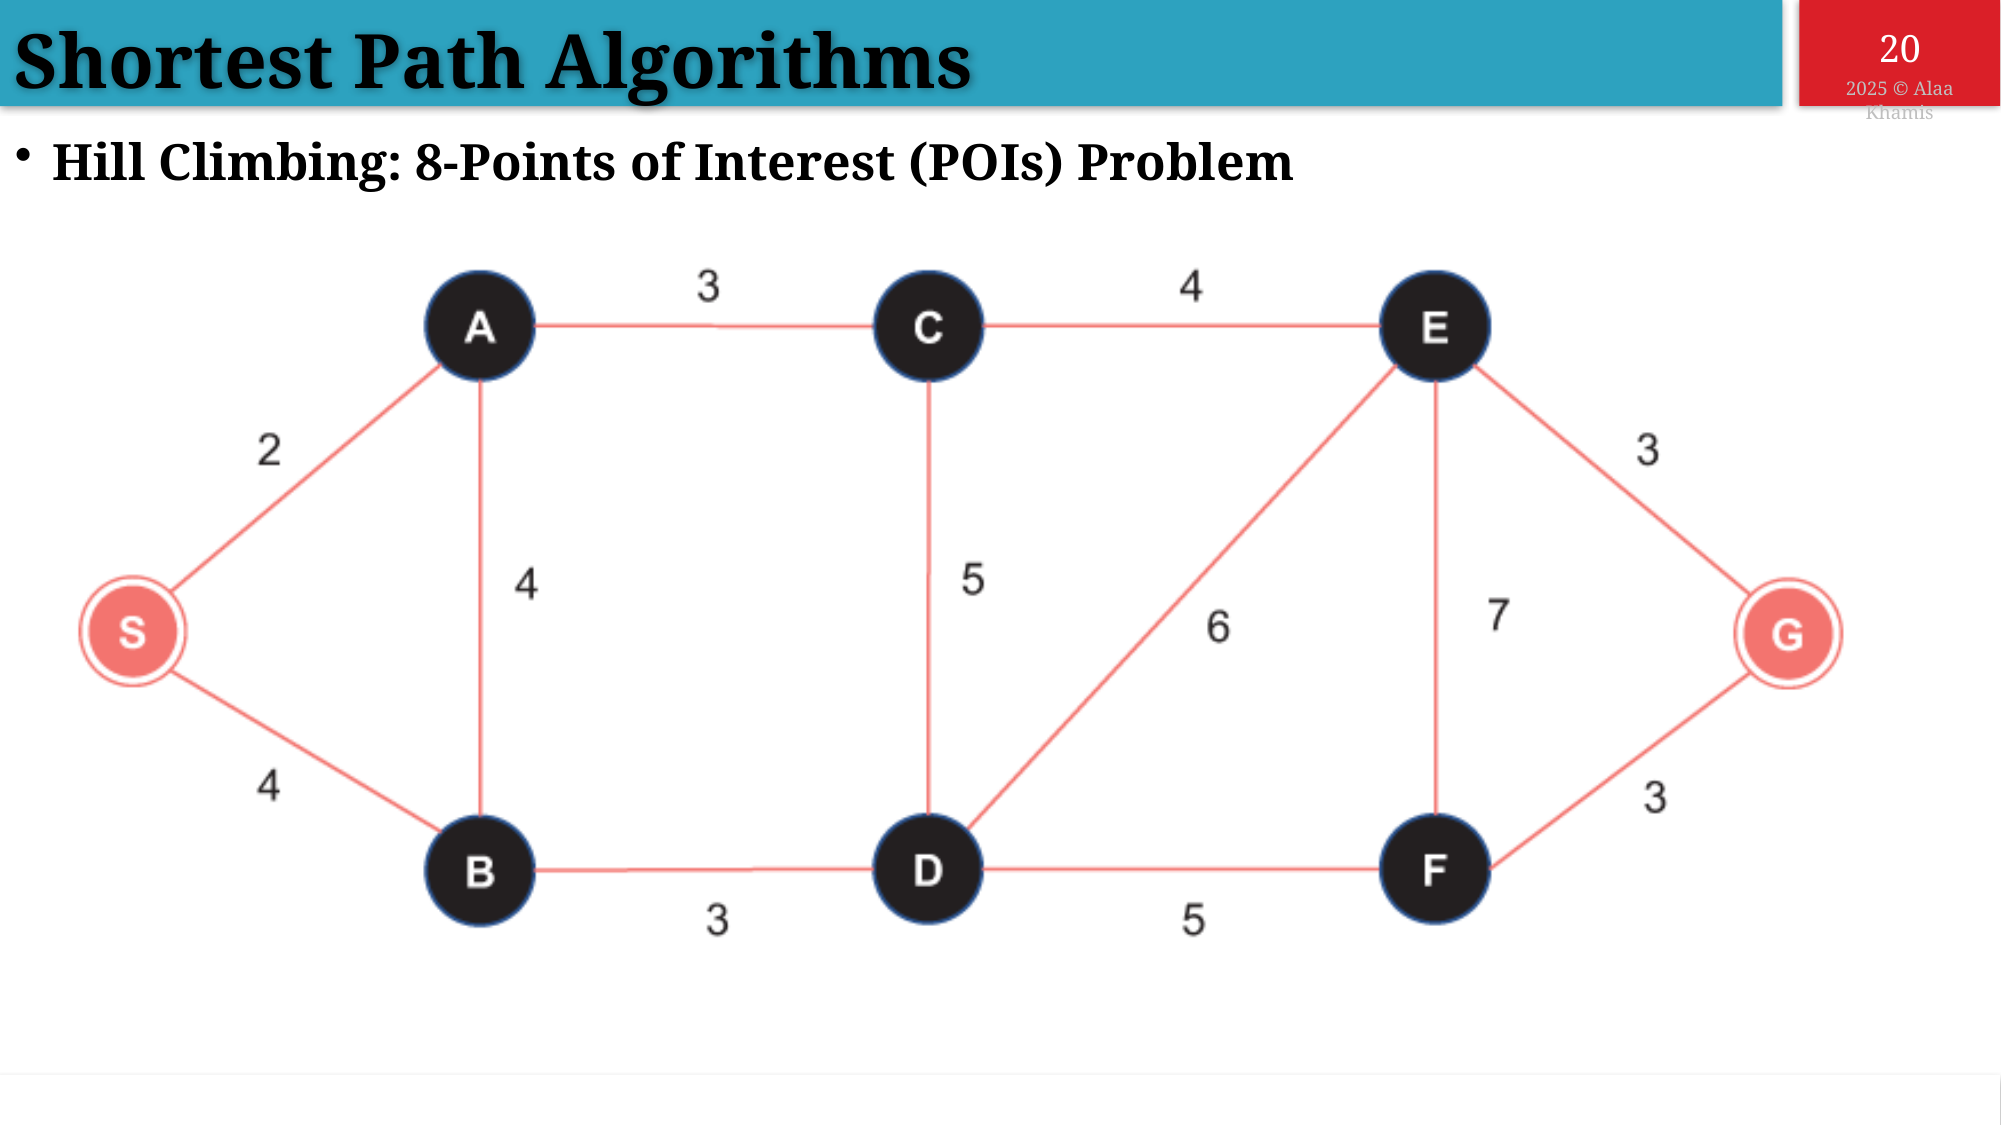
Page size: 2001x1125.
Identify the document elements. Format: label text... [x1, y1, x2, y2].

text_box Hill Climbing: 8-Points of Interest (POIs) Problem [0, 108, 2000, 198]
text_box Shortest Path Algorithms [0, 0, 1753, 110]
picture [70, 264, 1853, 958]
